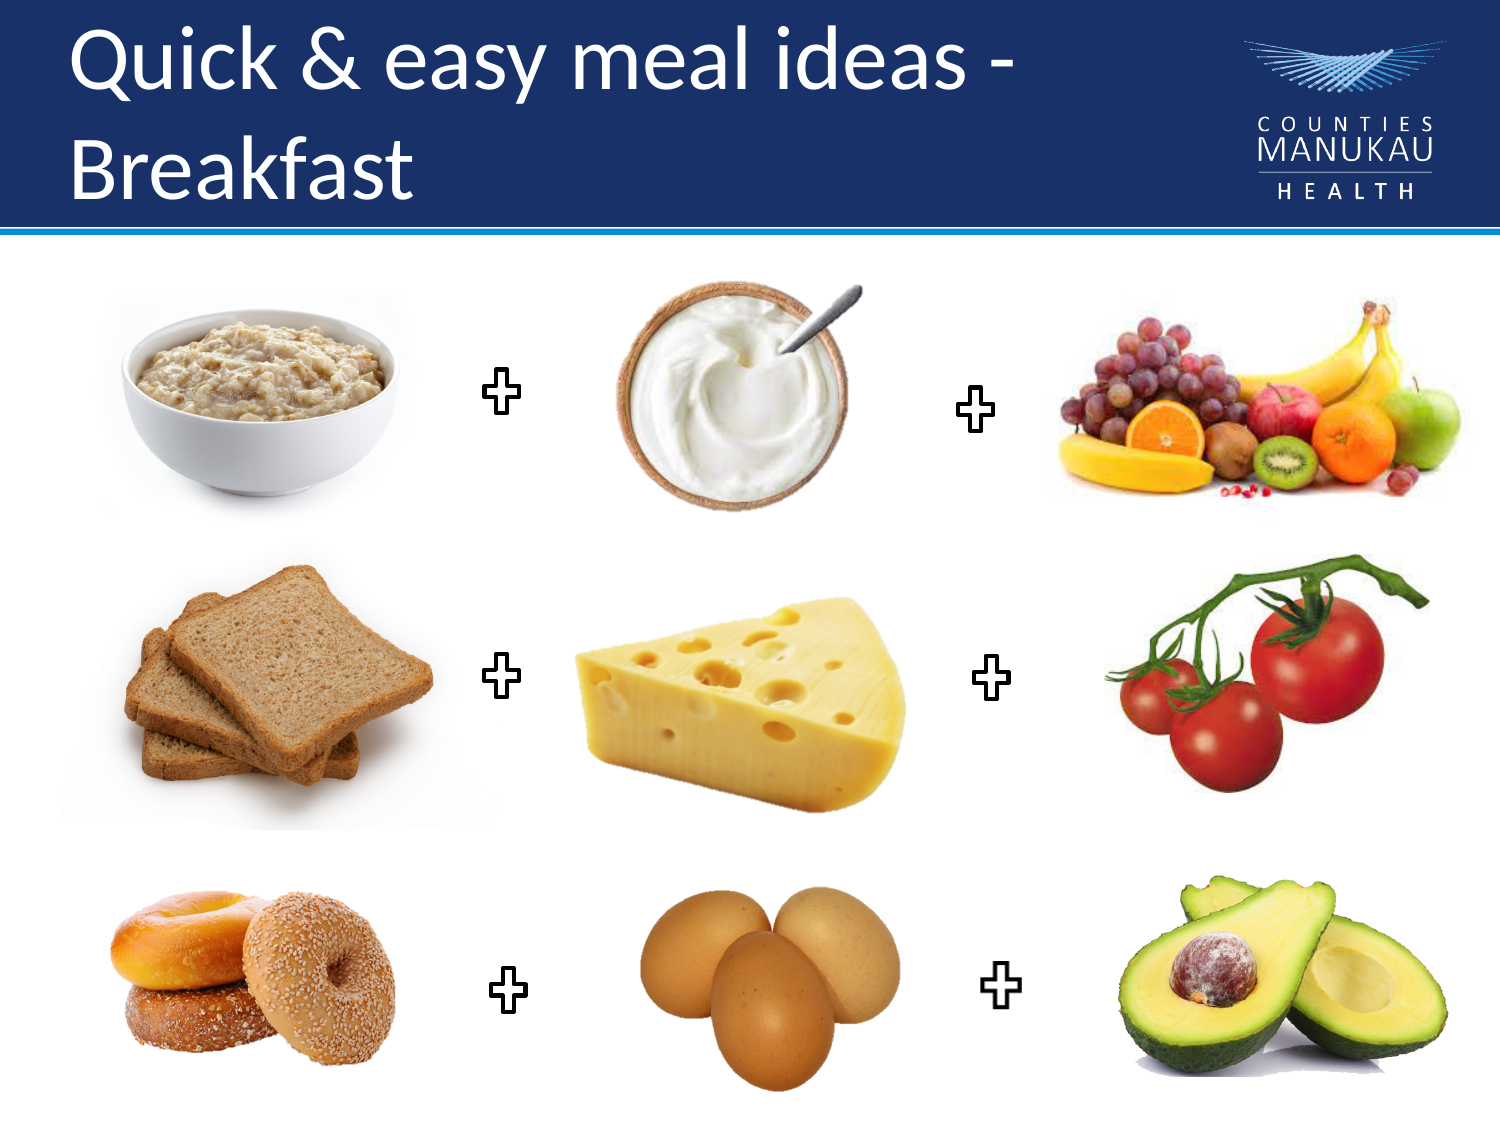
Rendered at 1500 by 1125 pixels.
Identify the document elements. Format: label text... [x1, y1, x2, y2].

text_box [958, 387, 994, 431]
picture [571, 536, 910, 1107]
picture [88, 255, 433, 527]
picture [1047, 247, 1477, 534]
text_box [504, 653, 519, 698]
text_box [973, 655, 1009, 699]
title Quick & easy meal ideas - Breakfast [53, 42, 1176, 173]
picture [1106, 873, 1458, 1077]
picture [1234, 30, 1456, 209]
picture [1104, 554, 1430, 793]
picture [980, 960, 1022, 1010]
picture [596, 267, 884, 525]
text_box [490, 968, 526, 1012]
text_box [484, 369, 520, 413]
picture [53, 536, 504, 1125]
